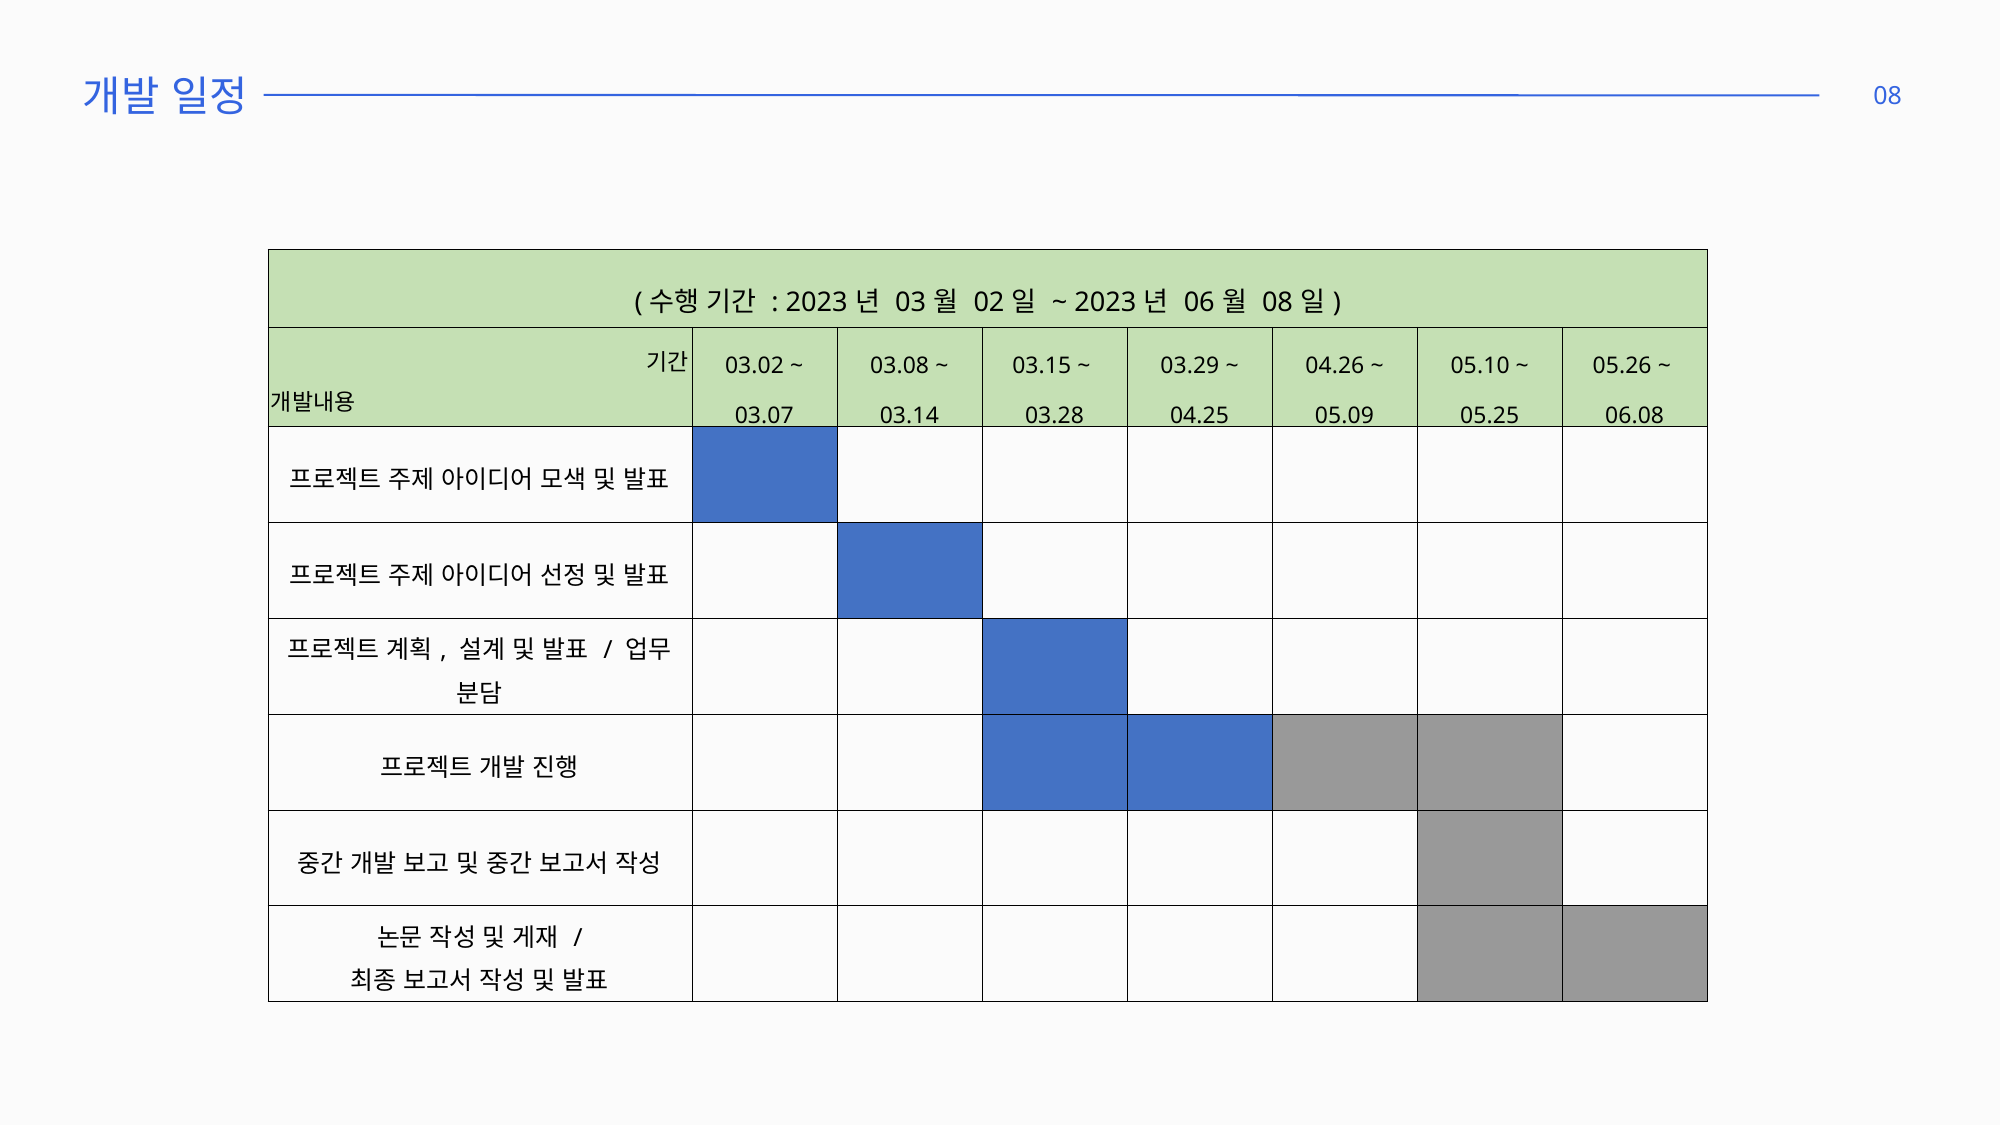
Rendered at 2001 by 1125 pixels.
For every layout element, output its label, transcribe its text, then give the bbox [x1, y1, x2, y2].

table_cell 프로젝트 계획, 설계 및 발표 / 업무 분담 [269, 619, 692, 714]
table_cell [693, 523, 837, 618]
table_cell [838, 427, 982, 522]
table_cell [983, 619, 1127, 714]
table_cell [1273, 523, 1417, 618]
table_cell [1273, 906, 1417, 1001]
table_cell [838, 619, 982, 714]
table_cell [1418, 906, 1562, 1001]
table_cell 03.29 ~ 04.25 [1128, 328, 1272, 426]
table_cell [1273, 715, 1417, 810]
table_cell [1128, 715, 1272, 810]
text_box 08 [1858, 72, 1917, 118]
table_cell 03.08 ~ 03.14 [838, 328, 982, 426]
table_cell [983, 906, 1127, 1001]
table_cell [1418, 715, 1562, 810]
table_cell [1273, 811, 1417, 905]
table_cell [1273, 427, 1417, 522]
table_cell [983, 427, 1127, 522]
table_cell 03.02 ~ 03.07 [693, 328, 837, 426]
table_cell [1128, 811, 1272, 905]
table_cell 03.15 ~ 03.28 [983, 328, 1127, 426]
table_cell 05.26 ~ 06.08 [1563, 328, 1707, 426]
table_cell [1128, 523, 1272, 618]
table_cell [1273, 619, 1417, 714]
table_header (수행 기간 : 2023년 03월 02일 ~ 2023년 06월 08일) [269, 250, 1707, 327]
table_cell 05.10 ~ 05.25 [1418, 328, 1562, 426]
table_cell [1418, 427, 1562, 522]
table_cell [1128, 619, 1272, 714]
table_cell [693, 906, 837, 1001]
table_cell [1563, 619, 1707, 714]
table_cell 프로젝트 주제 아이디어 모색 및 발표 [269, 427, 692, 522]
table_cell [838, 523, 982, 618]
table_cell [693, 427, 837, 522]
table_cell [1128, 427, 1272, 522]
table_cell [983, 523, 1127, 618]
table_cell [1563, 715, 1707, 810]
table_cell [1563, 811, 1707, 905]
table_cell [1128, 906, 1272, 1001]
table_cell 논문 작성 및 게재 / 최종 보고서 작성 및 발표 [269, 906, 692, 1001]
table_cell 04.26 ~ 05.09 [1273, 328, 1417, 426]
table_cell 기간 개발내용 [269, 328, 692, 426]
table_cell [693, 715, 837, 810]
text_box 개발 일정 [68, 62, 264, 128]
table_cell [693, 811, 837, 905]
table_cell [838, 715, 982, 810]
table_cell 프로젝트 주제 아이디어 선정 및 발표 [269, 523, 692, 618]
table_cell 중간 개발 보고 및 중간 보고서 작성 [269, 811, 692, 905]
table_cell [983, 715, 1127, 810]
table_cell [1418, 523, 1562, 618]
table_cell [838, 811, 982, 905]
table_cell 프로젝트 개발 진행 [269, 715, 692, 810]
table_cell [1563, 523, 1707, 618]
table_cell [1563, 906, 1707, 1001]
table_cell [1418, 619, 1562, 714]
table_cell [1418, 811, 1562, 905]
table_cell [983, 811, 1127, 905]
table_cell [1563, 427, 1707, 522]
table_cell [838, 906, 982, 1001]
table_cell [693, 619, 837, 714]
